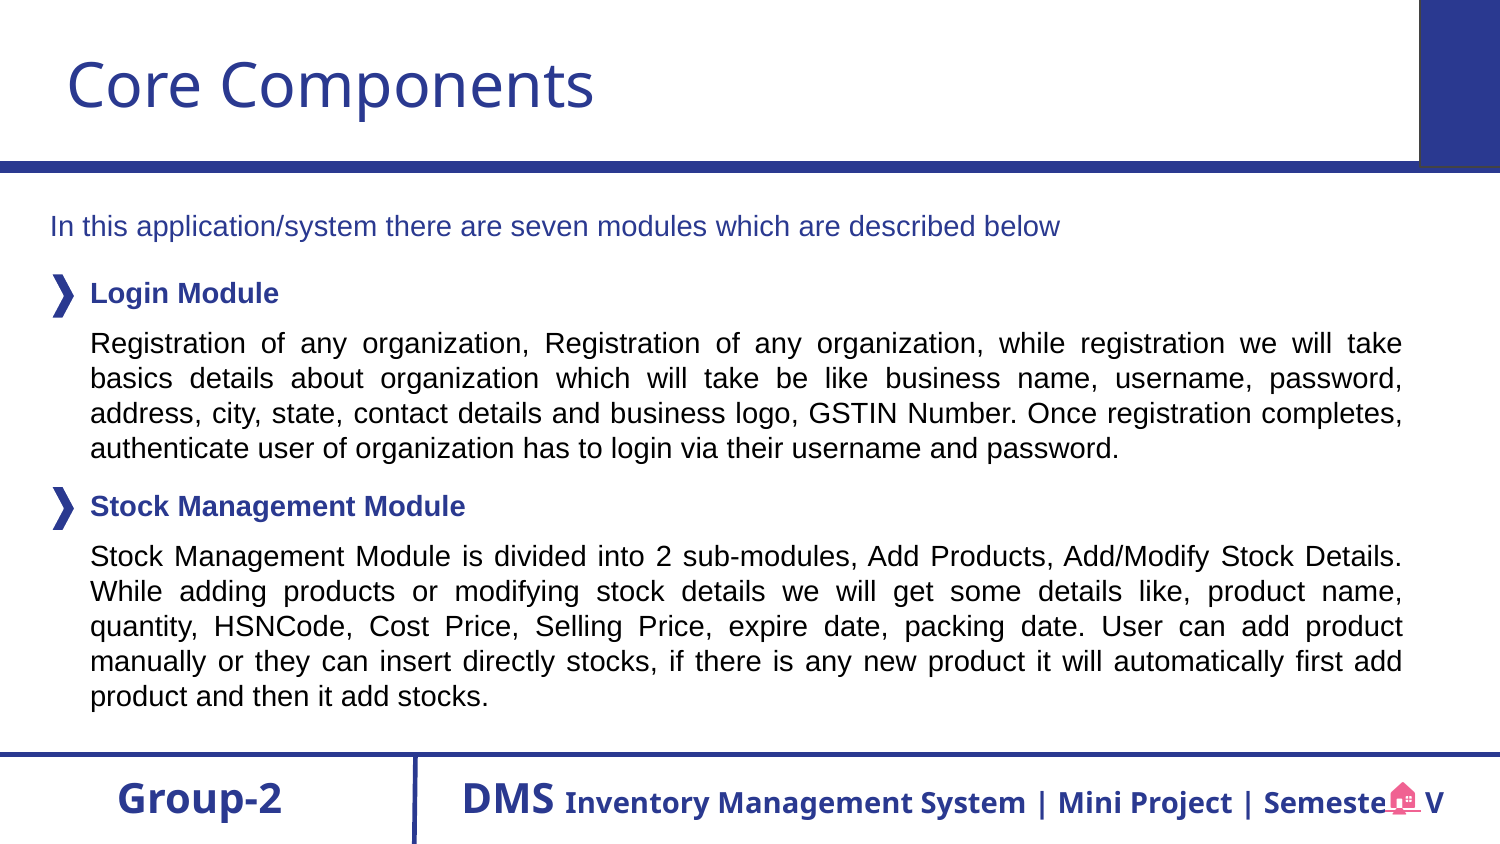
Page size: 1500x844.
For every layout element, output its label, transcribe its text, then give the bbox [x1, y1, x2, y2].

text_box Login Module [74, 259, 1151, 319]
text_box In this application/system there are seven modules which are described below [34, 191, 1461, 260]
text_box Stock Management Module [74, 472, 1151, 531]
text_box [0, 754, 1500, 844]
text_box [51, 486, 75, 531]
text_box Stock Management Module is divided into 2 sub-modules, Add Products, Add/Modify Stock Details. While adding products or modifying stock details we will get some details like, product name, quantity, HSNCode, Cost Price, Selling Price, expire date, packing date. User can add product manually or they can insert directly stocks, if there is any new product it will automatically first add product and then it add stocks. [75, 521, 1420, 717]
text_box [51, 273, 75, 319]
text_box [1419, 0, 1500, 166]
text_box Registration of any organization, Registration of any organization, while registration we will take basics details about organization which will take be like business name, username, password, address, city, state, contact details and business logo, GSTIN Number. Once registration completes, authenticate user of organization has to login via their username and password. [75, 309, 1420, 480]
title Core Components [51, 29, 1419, 130]
